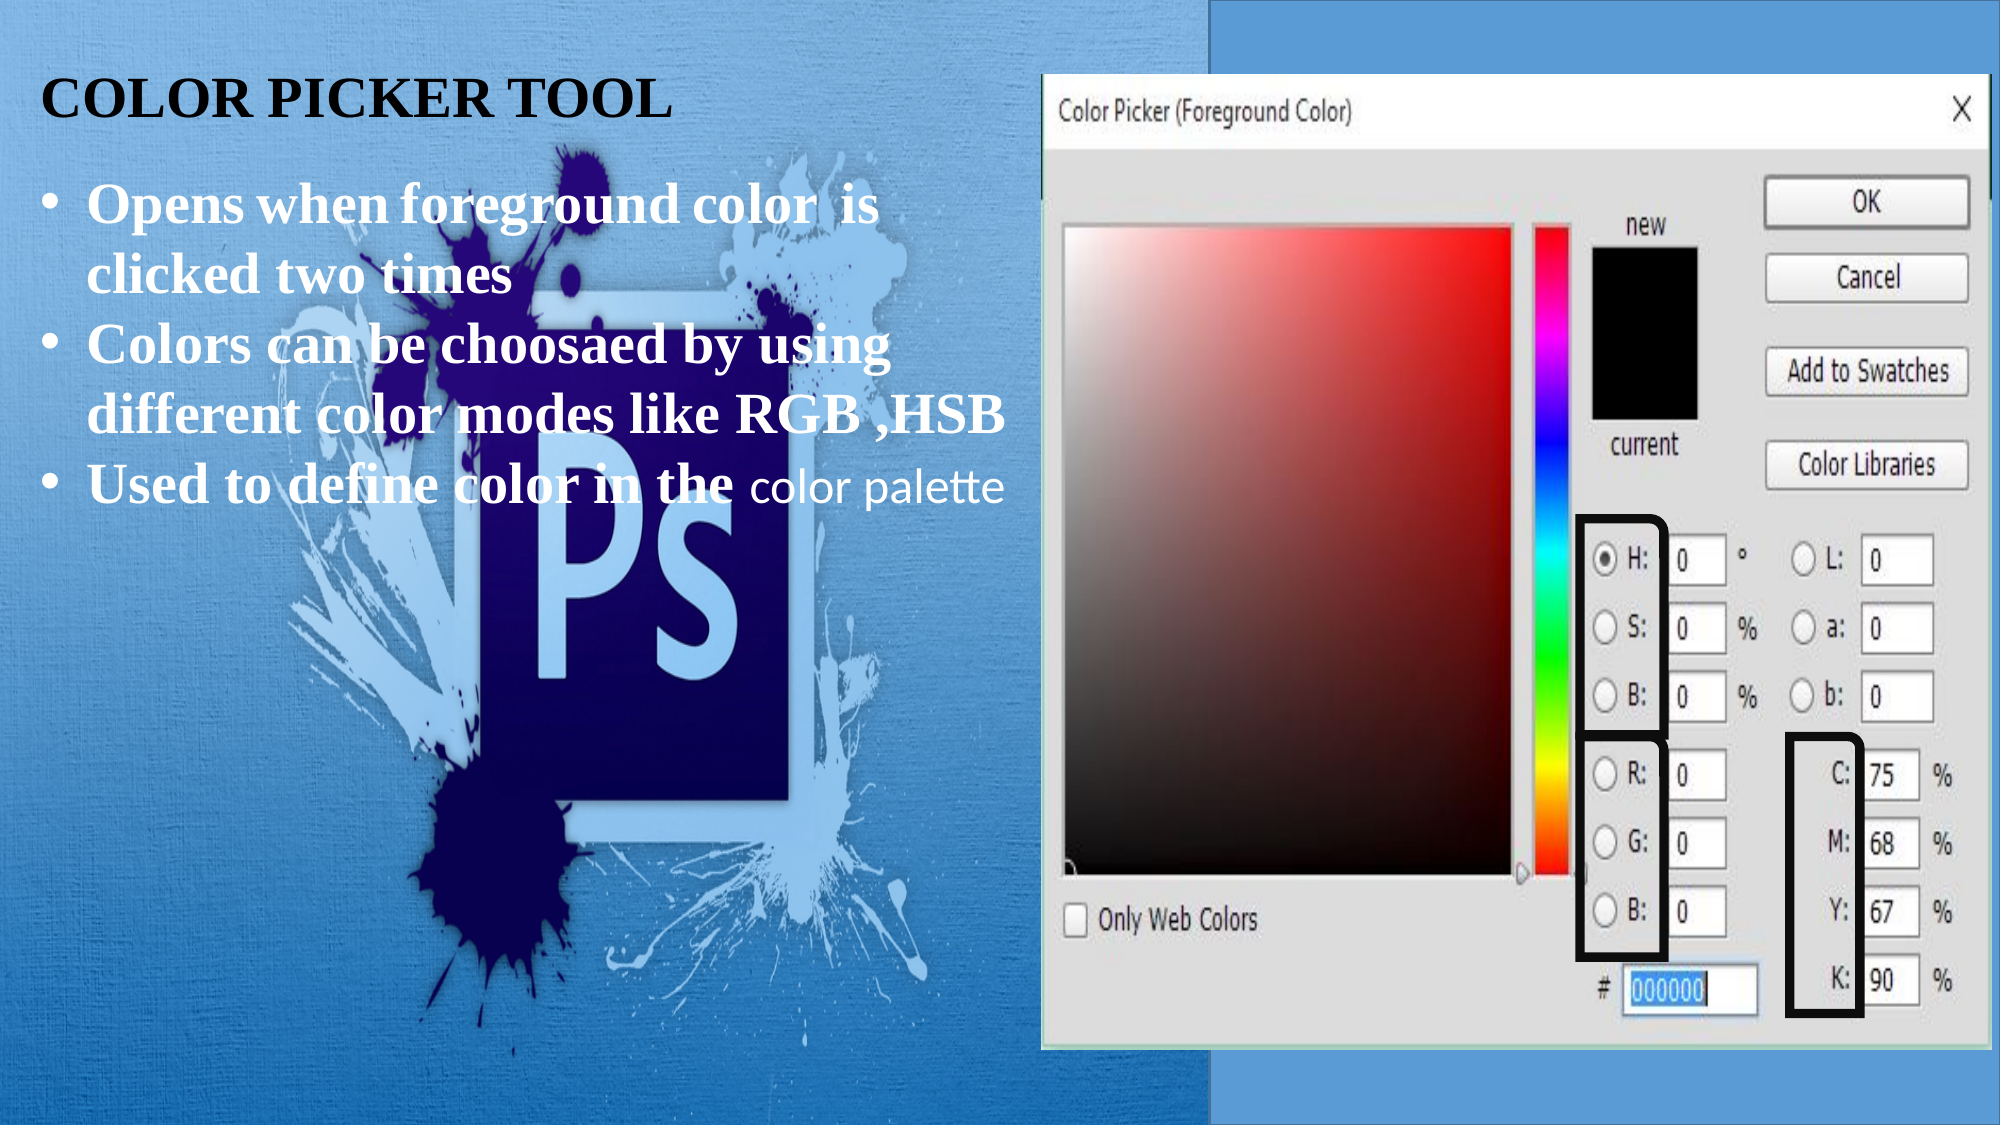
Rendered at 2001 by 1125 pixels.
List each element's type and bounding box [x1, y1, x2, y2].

picture [0, 0, 1268, 1125]
text_box [1268, 0, 2000, 1125]
list [1041, 74, 1992, 1050]
